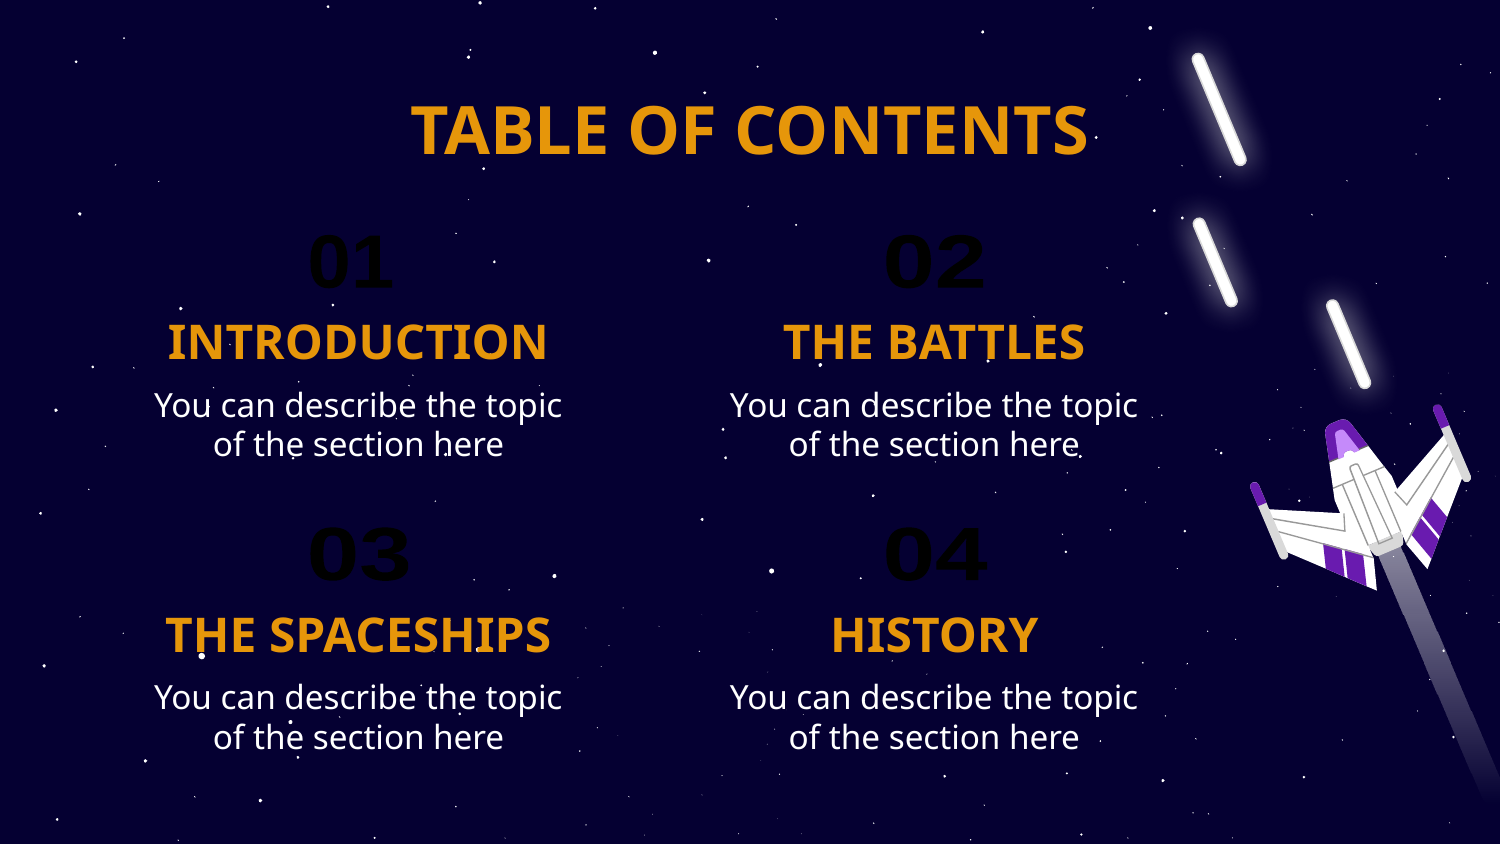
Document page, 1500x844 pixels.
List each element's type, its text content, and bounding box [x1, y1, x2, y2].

title HISTORY [669, 589, 1184, 677]
title 02 [840, 212, 1029, 300]
subtitle You can describe the topic of the section here [122, 383, 595, 464]
subtitle You can describe the topic of the section here [698, 676, 1171, 756]
subtitle You can describe the topic of the section here [698, 383, 1171, 464]
subtitle You can describe the topic of the section here [122, 676, 595, 756]
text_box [1190, 51, 1500, 844]
title THE BATTLES [669, 297, 1184, 384]
title THE SPACESHIPS [93, 589, 624, 677]
title INTRODUCTION [93, 297, 624, 384]
title TABLE OF CONTENTS [93, 72, 1184, 167]
title 04 [840, 505, 1029, 593]
title 01 [264, 212, 453, 300]
title WHOA! [1175, 72, 1183, 95]
title 03 [264, 505, 453, 593]
